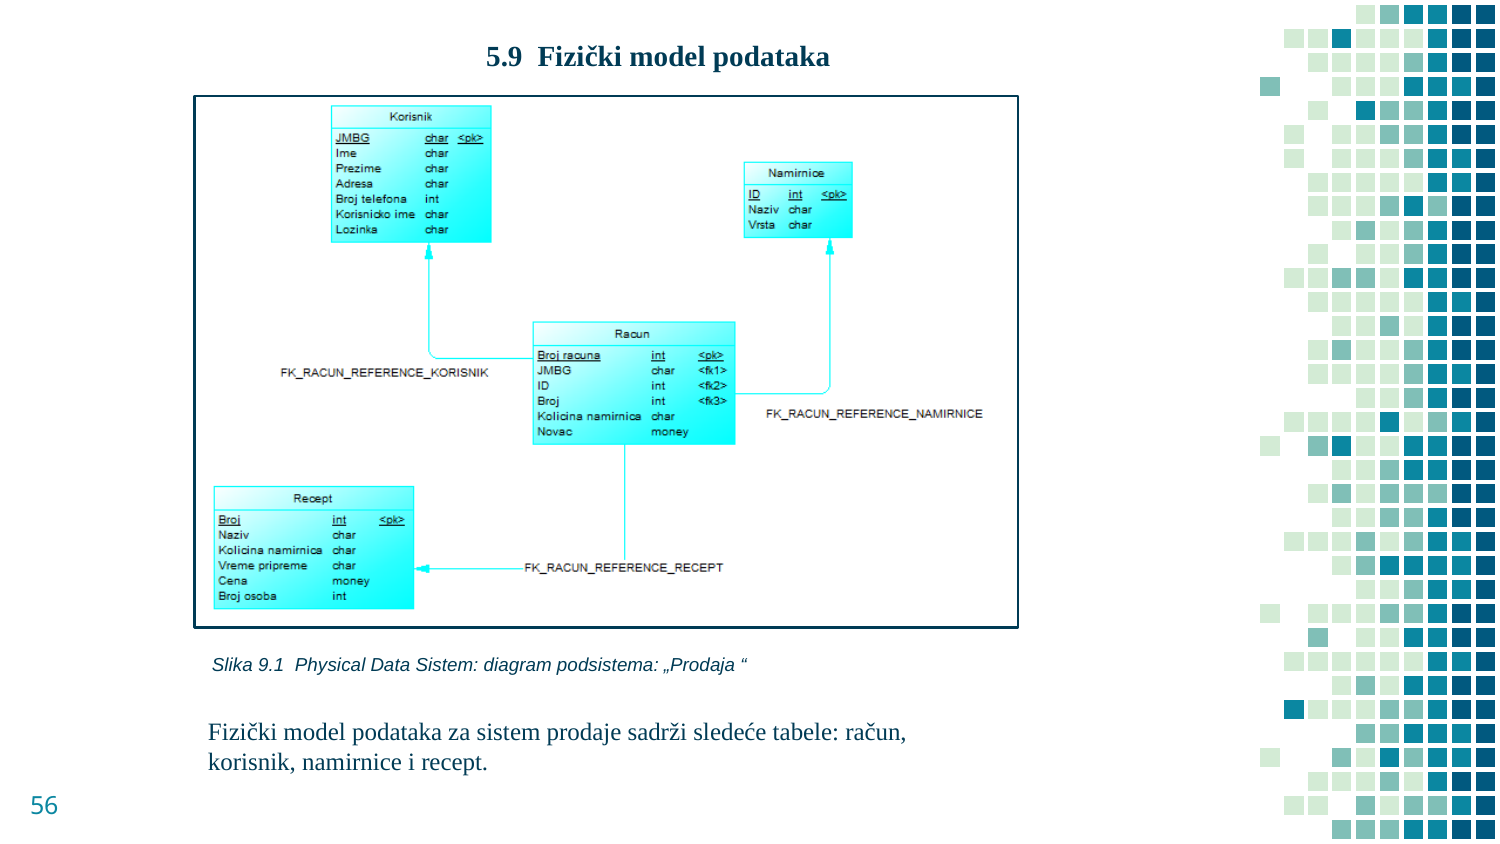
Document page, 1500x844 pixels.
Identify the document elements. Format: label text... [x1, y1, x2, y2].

text_box 5.9 Fizički model podataka [471, 29, 846, 80]
text_box Slika 9.1 Physical Data Sistem: diagram podsistema: „Prodaja “ [197, 645, 948, 683]
picture [197, 98, 1016, 625]
text_box Fizički model podataka za sistem prodaje sadrži sledeće tabele: račun, korisnik, namirnice i recept. [193, 708, 1010, 783]
slide_number 56 [15, 774, 105, 839]
